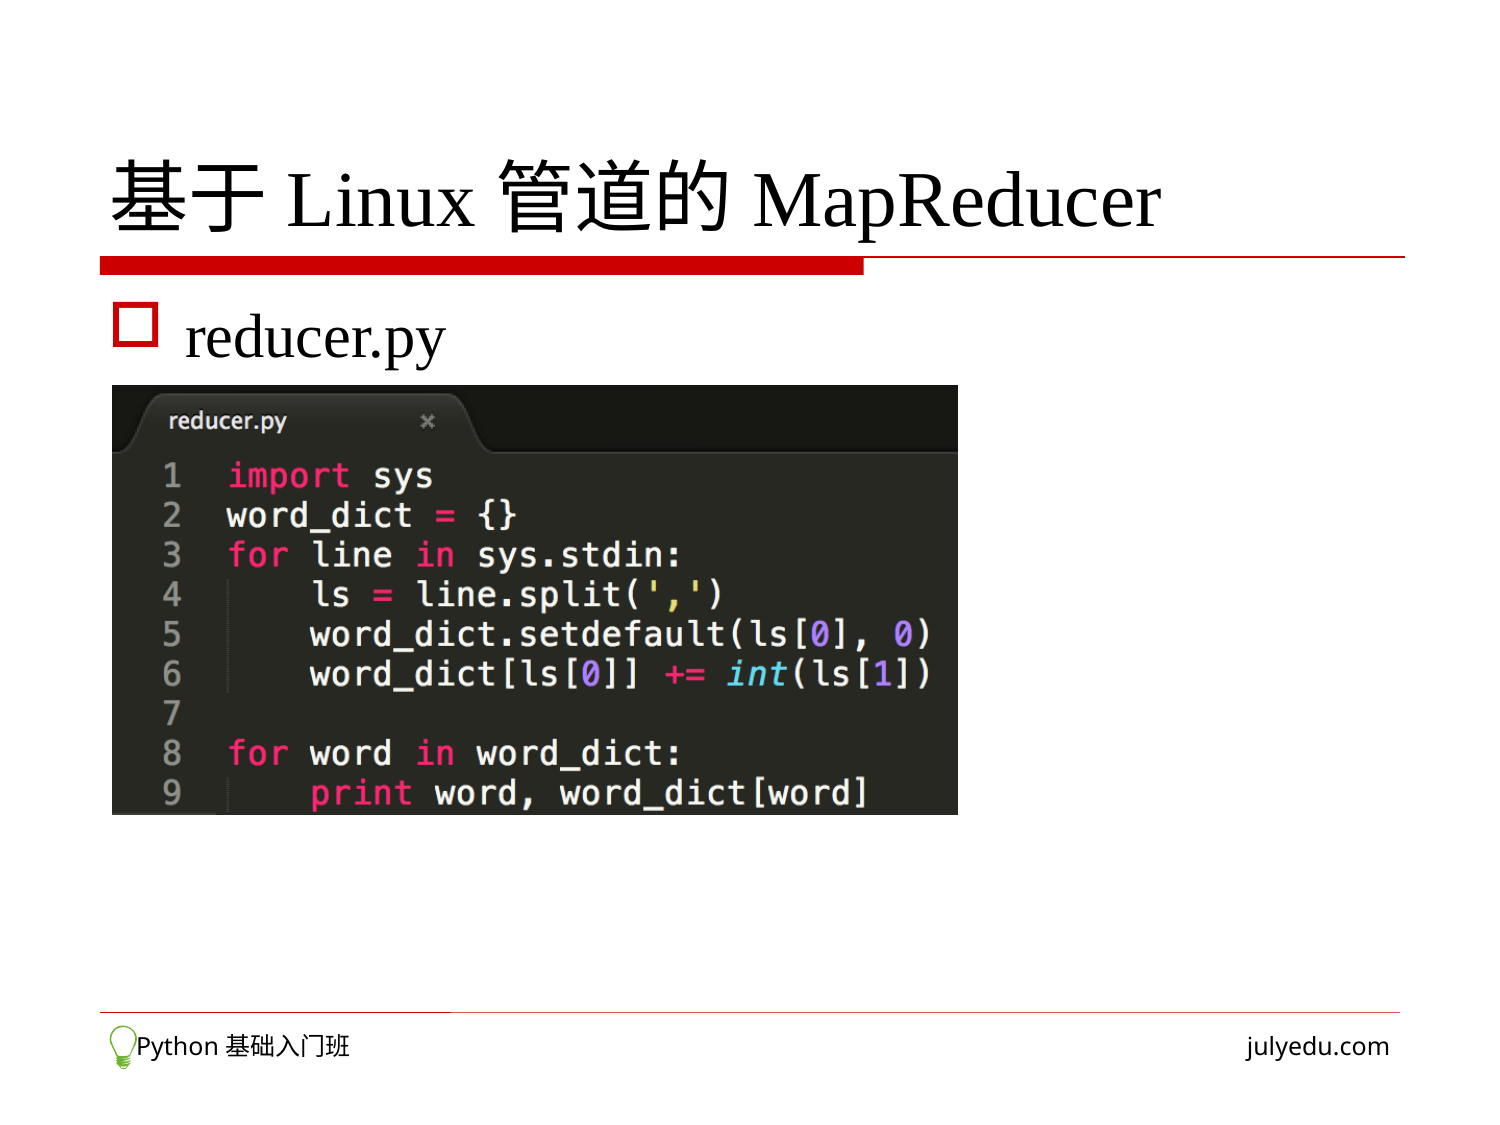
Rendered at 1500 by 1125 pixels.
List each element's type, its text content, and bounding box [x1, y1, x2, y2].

slide_number Python基础入门班 [88, 1023, 414, 1102]
title 基于Linux管道的MapReducer [94, 50, 1407, 250]
picture [112, 385, 958, 815]
slide_number julyedu.com [1080, 1023, 1406, 1102]
list reducer.py [92, 287, 1406, 988]
